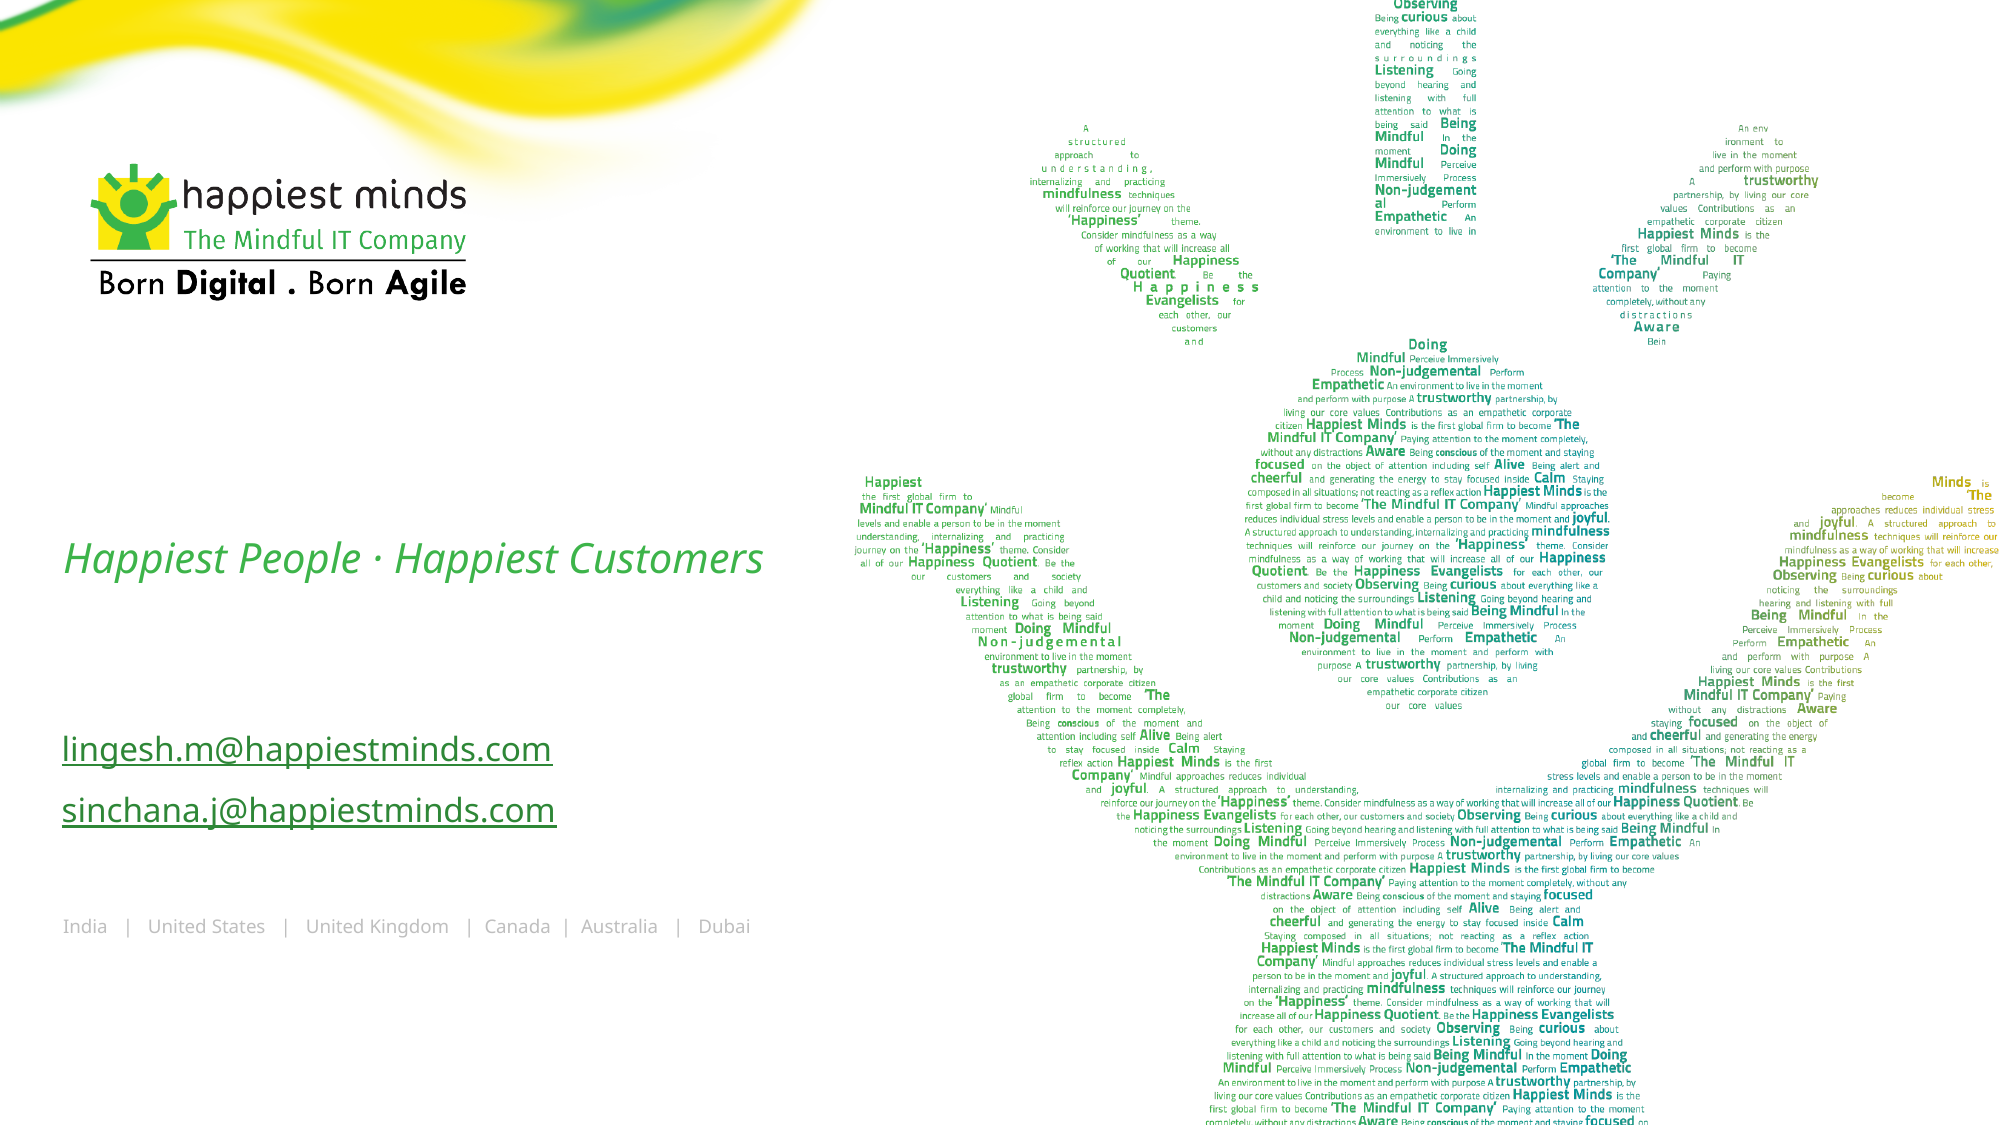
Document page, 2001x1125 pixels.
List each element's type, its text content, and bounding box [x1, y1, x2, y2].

picture [0, 0, 2001, 1125]
list lingesh.m@happiestminds.com sinchana.j@happiestminds.com [46, 707, 726, 896]
